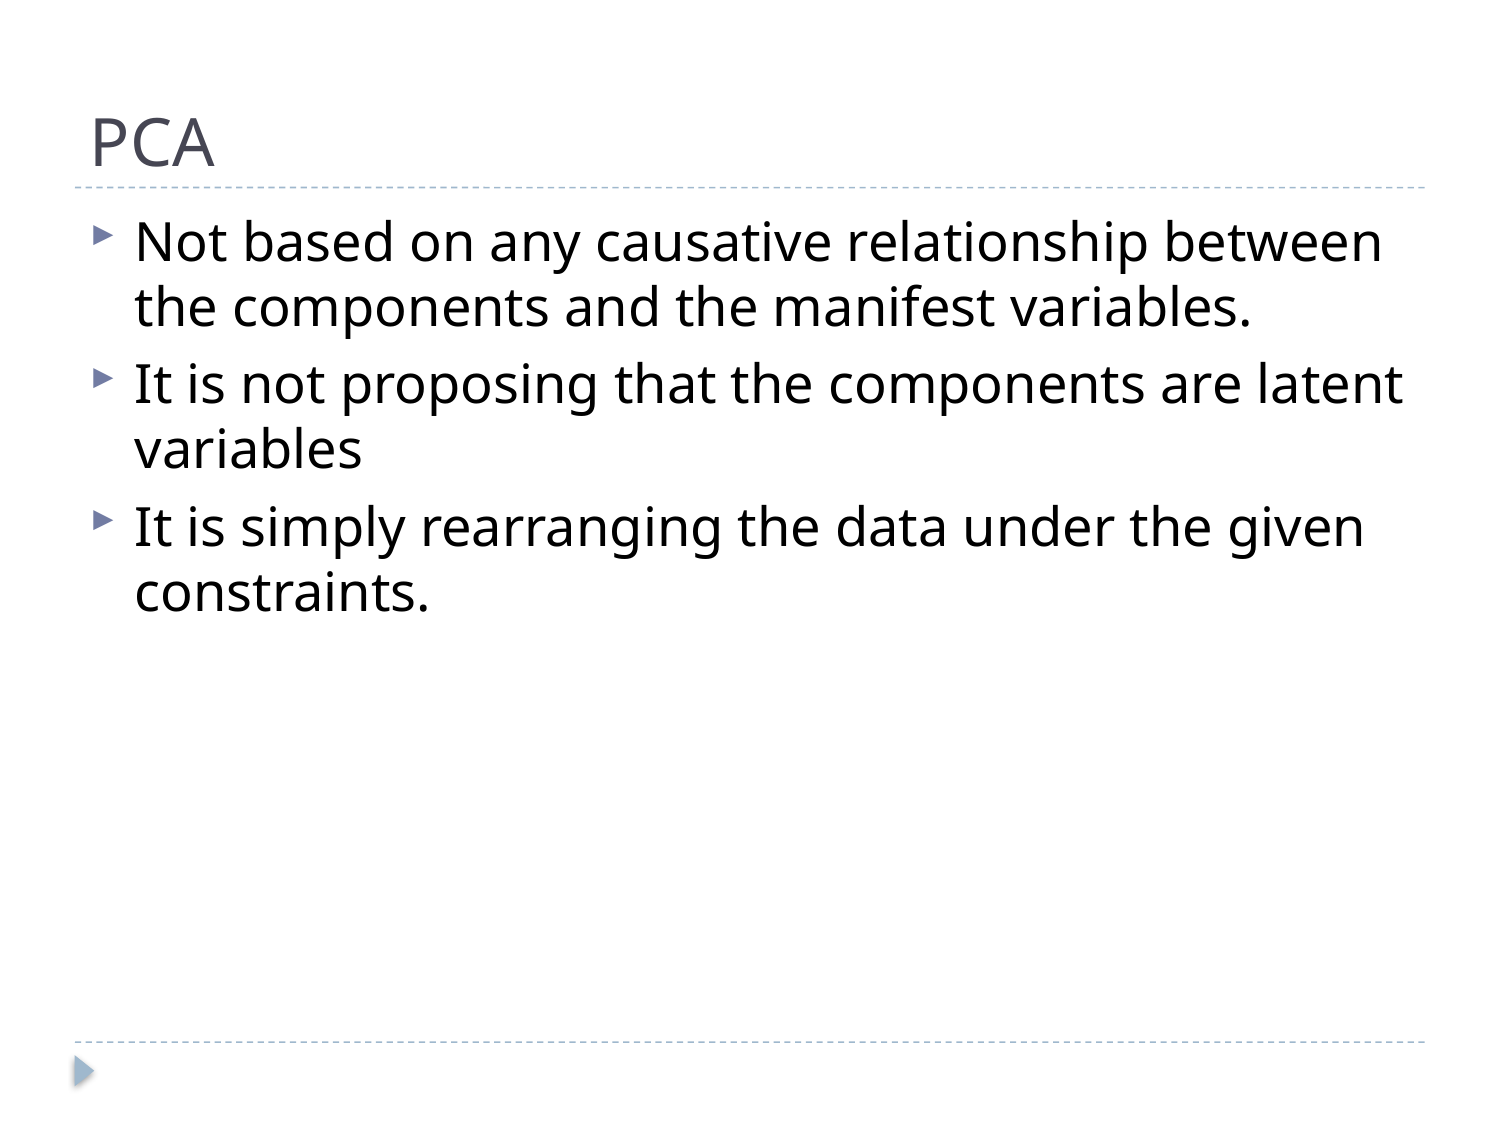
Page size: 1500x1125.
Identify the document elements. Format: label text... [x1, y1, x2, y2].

list Not based on any causative relationship between the components and the manifest variables. It is not proposing that the components are latent variables It is simply rearranging the data under the given constraints. [75, 200, 1425, 1010]
title PCA [75, 24, 1425, 188]
